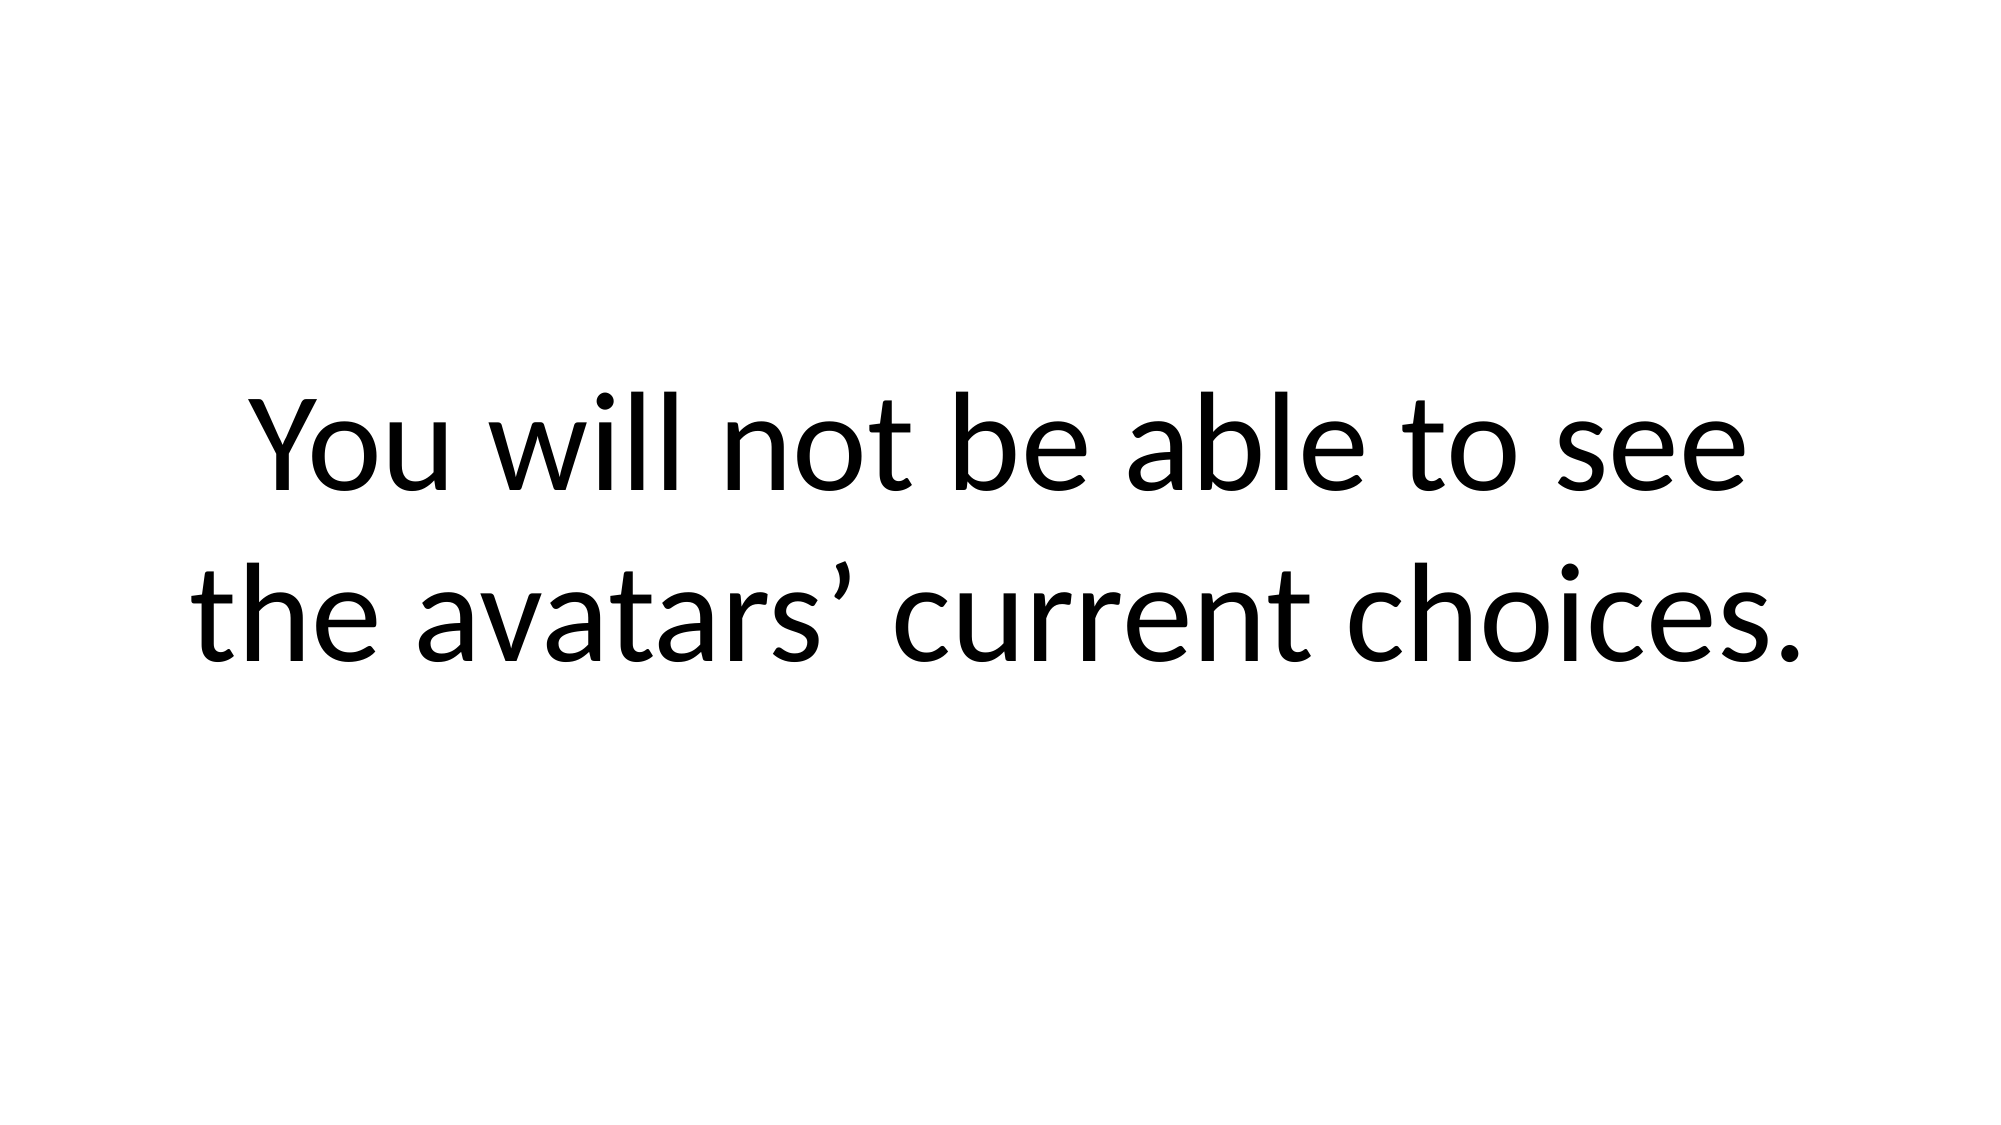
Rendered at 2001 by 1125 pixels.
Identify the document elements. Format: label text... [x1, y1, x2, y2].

list You will not be able to see the avatars’ current choices. [137, 341, 1863, 798]
